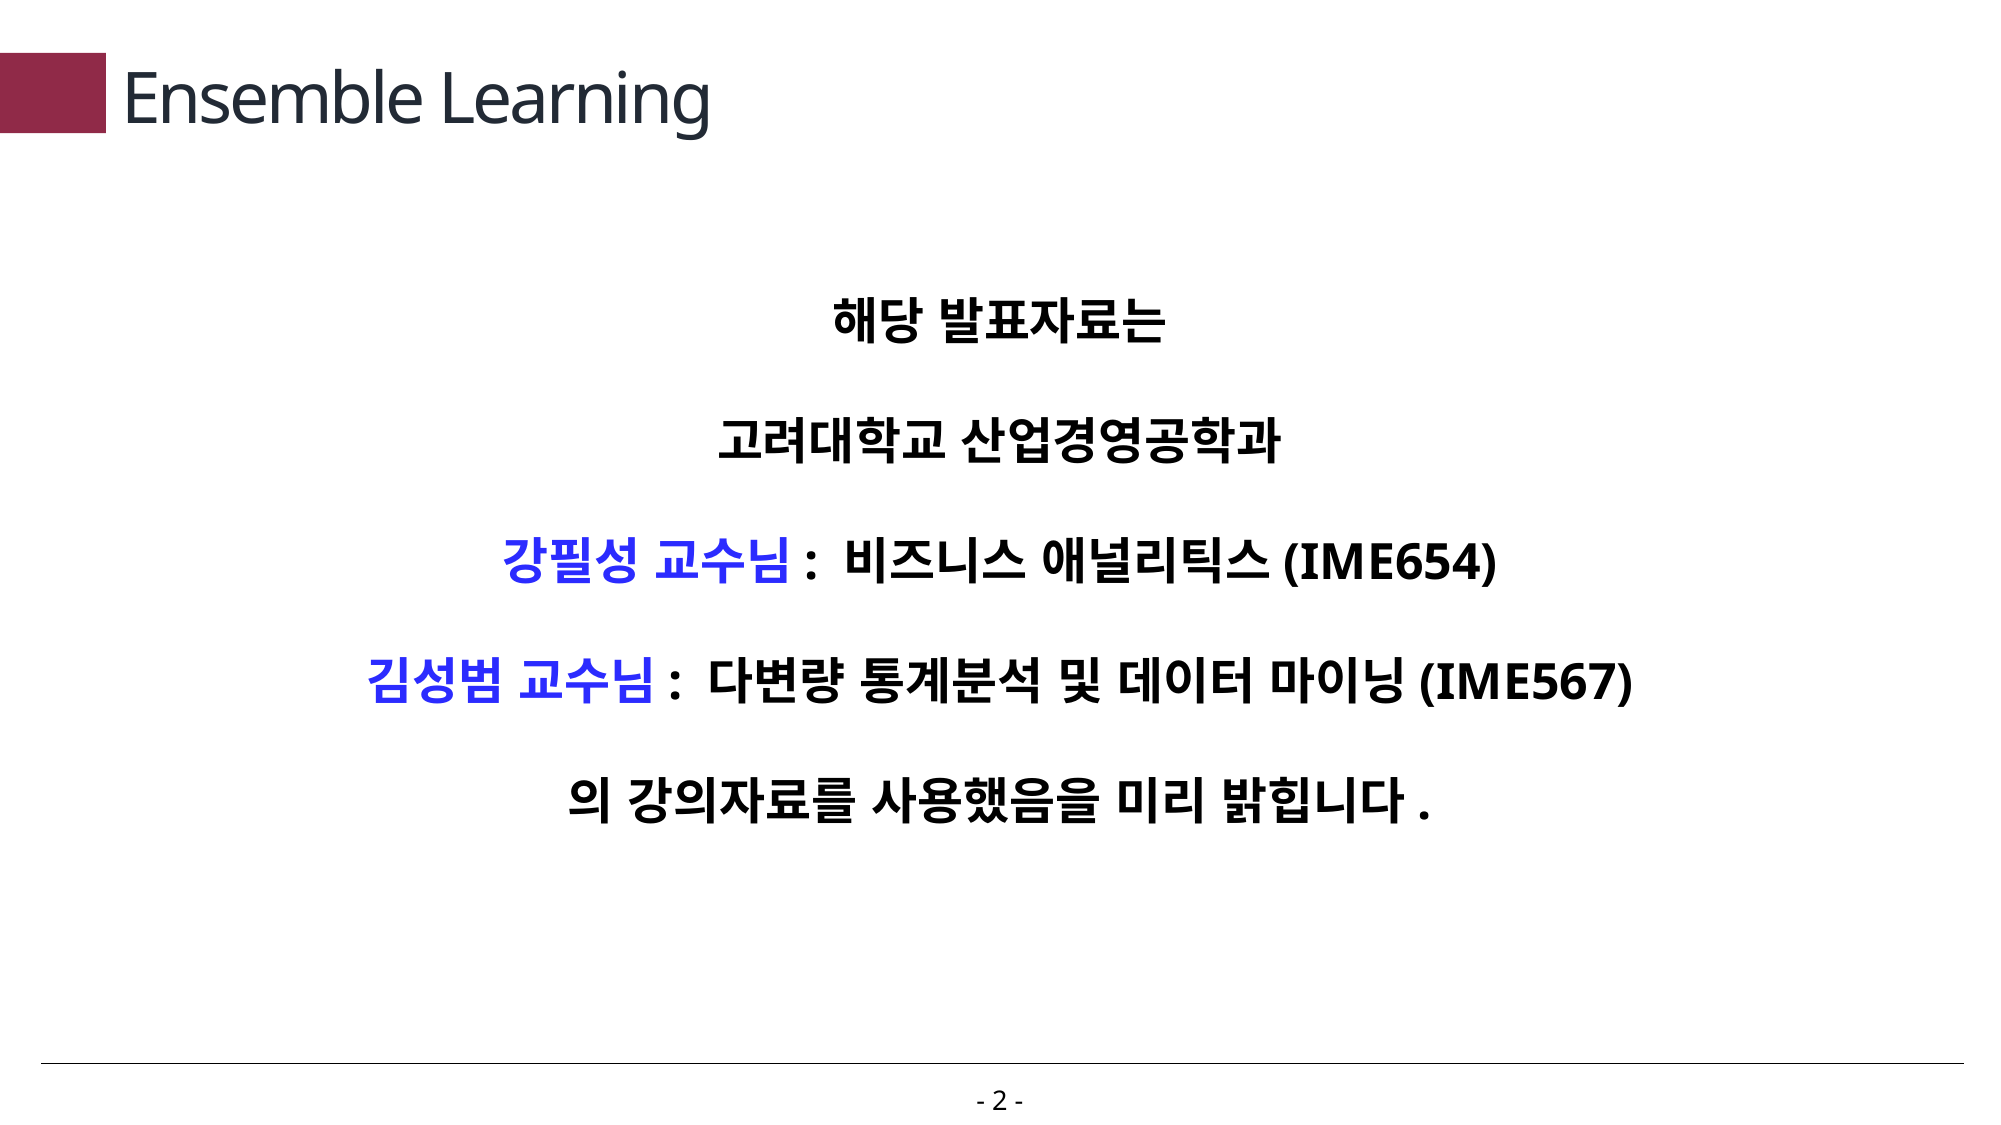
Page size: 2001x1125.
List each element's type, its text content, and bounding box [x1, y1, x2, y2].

title Ensemble Learning [106, 54, 1730, 147]
text_box 해당 발표자료는 고려대학교 산업경영공학과 강필성 교수님: 비즈니스 애널리틱스(IME654) 김성범 교수님: 다변량 통계분석 및 데이터 마이닝(IME567) 의 강의자료를 사용했음을 미리 밝힙니다. [227, 282, 1773, 837]
